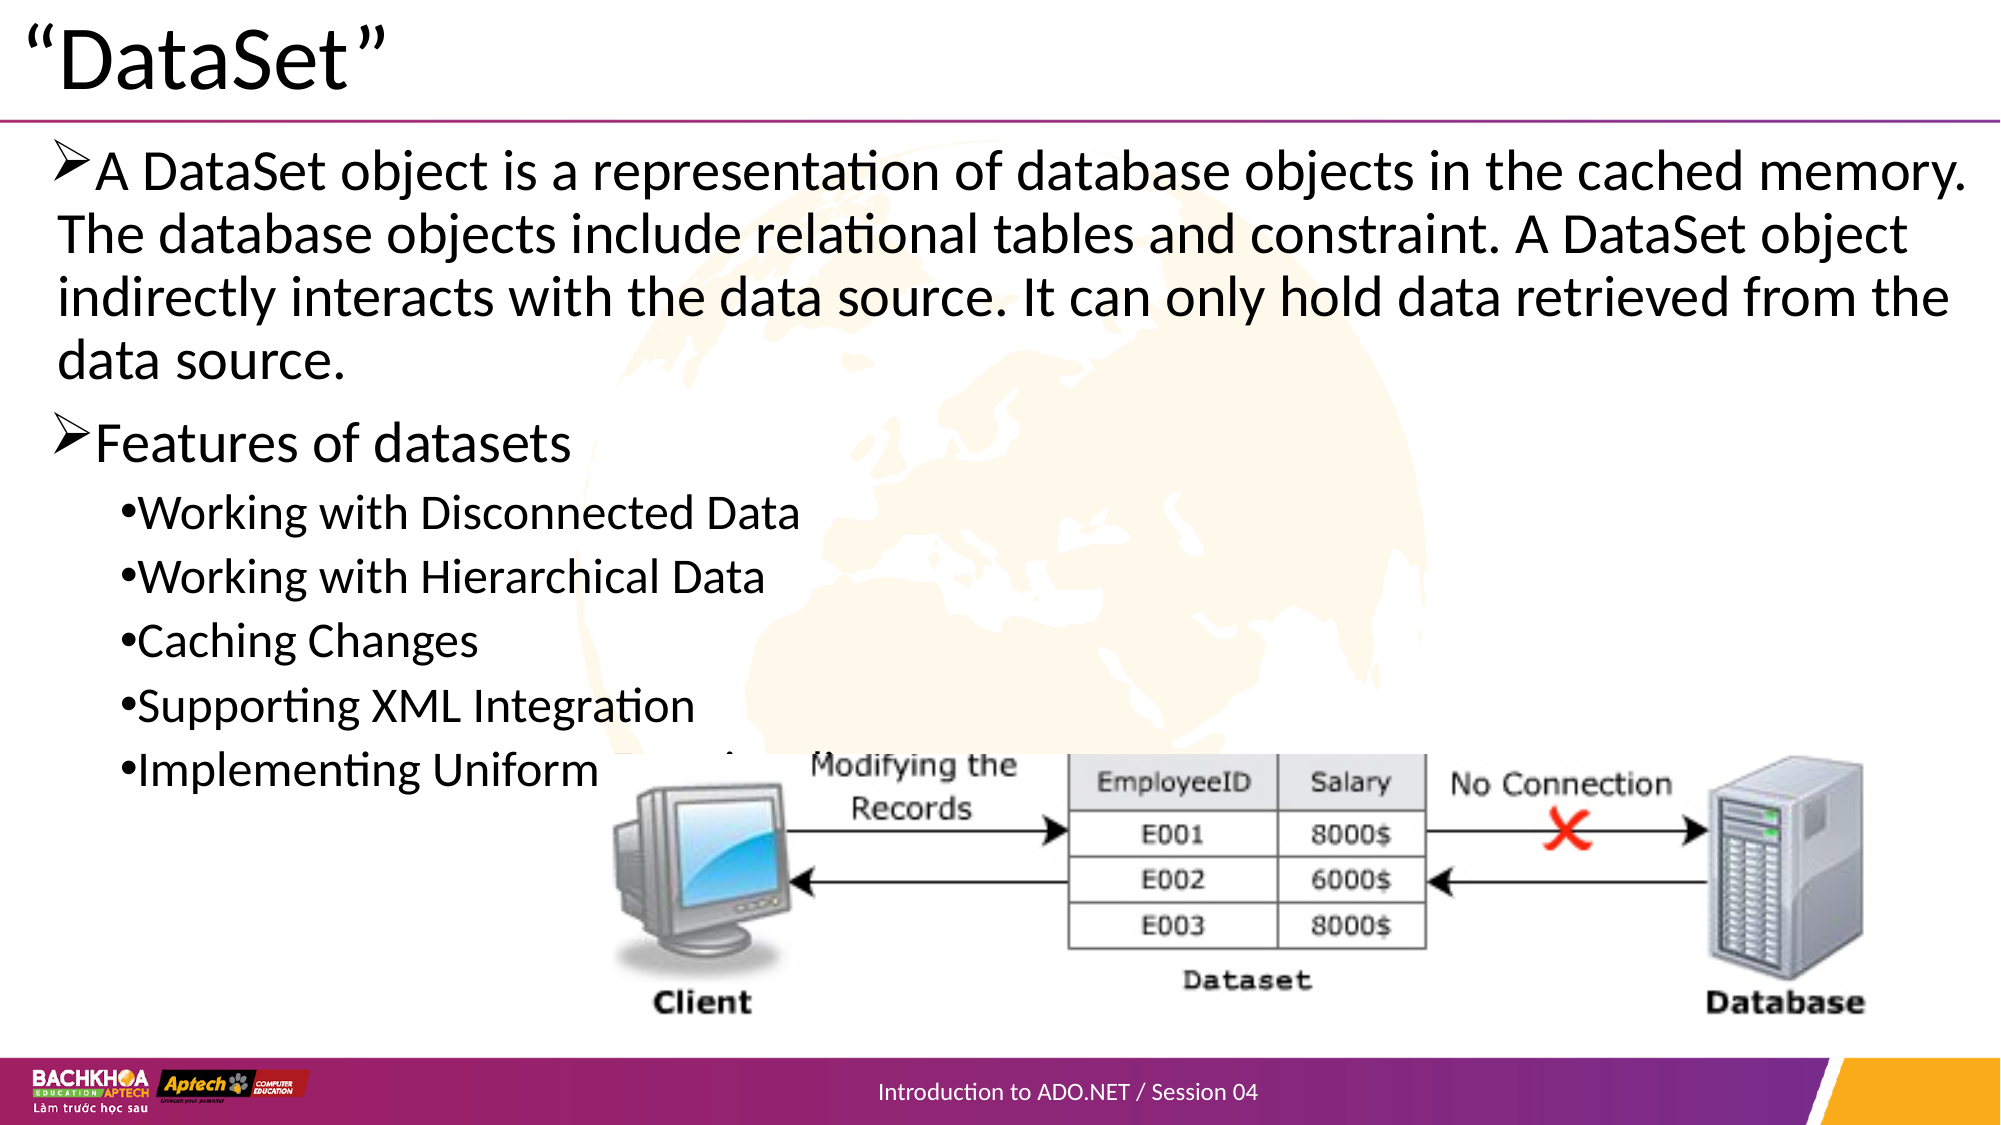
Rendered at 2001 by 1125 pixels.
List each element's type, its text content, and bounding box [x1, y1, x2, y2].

list A DataSet object is a representation of database objects in the cached memory. The database objects include relational tables and constraint. A DataSet object indirectly interacts with the data source. It can only hold data retrieved from the data source. Features of datasets Working with Disconnected Data Working with Hierarchical Data Caching Changes Supporting XML Integration Implementing Uniform Functionality [5, 125, 1993, 1014]
footer Introduction to ADO.NET / Session 04 [324, 1060, 1813, 1120]
title “DataSet” [5, 3, 1993, 116]
picture [0, 0, 2001, 1125]
